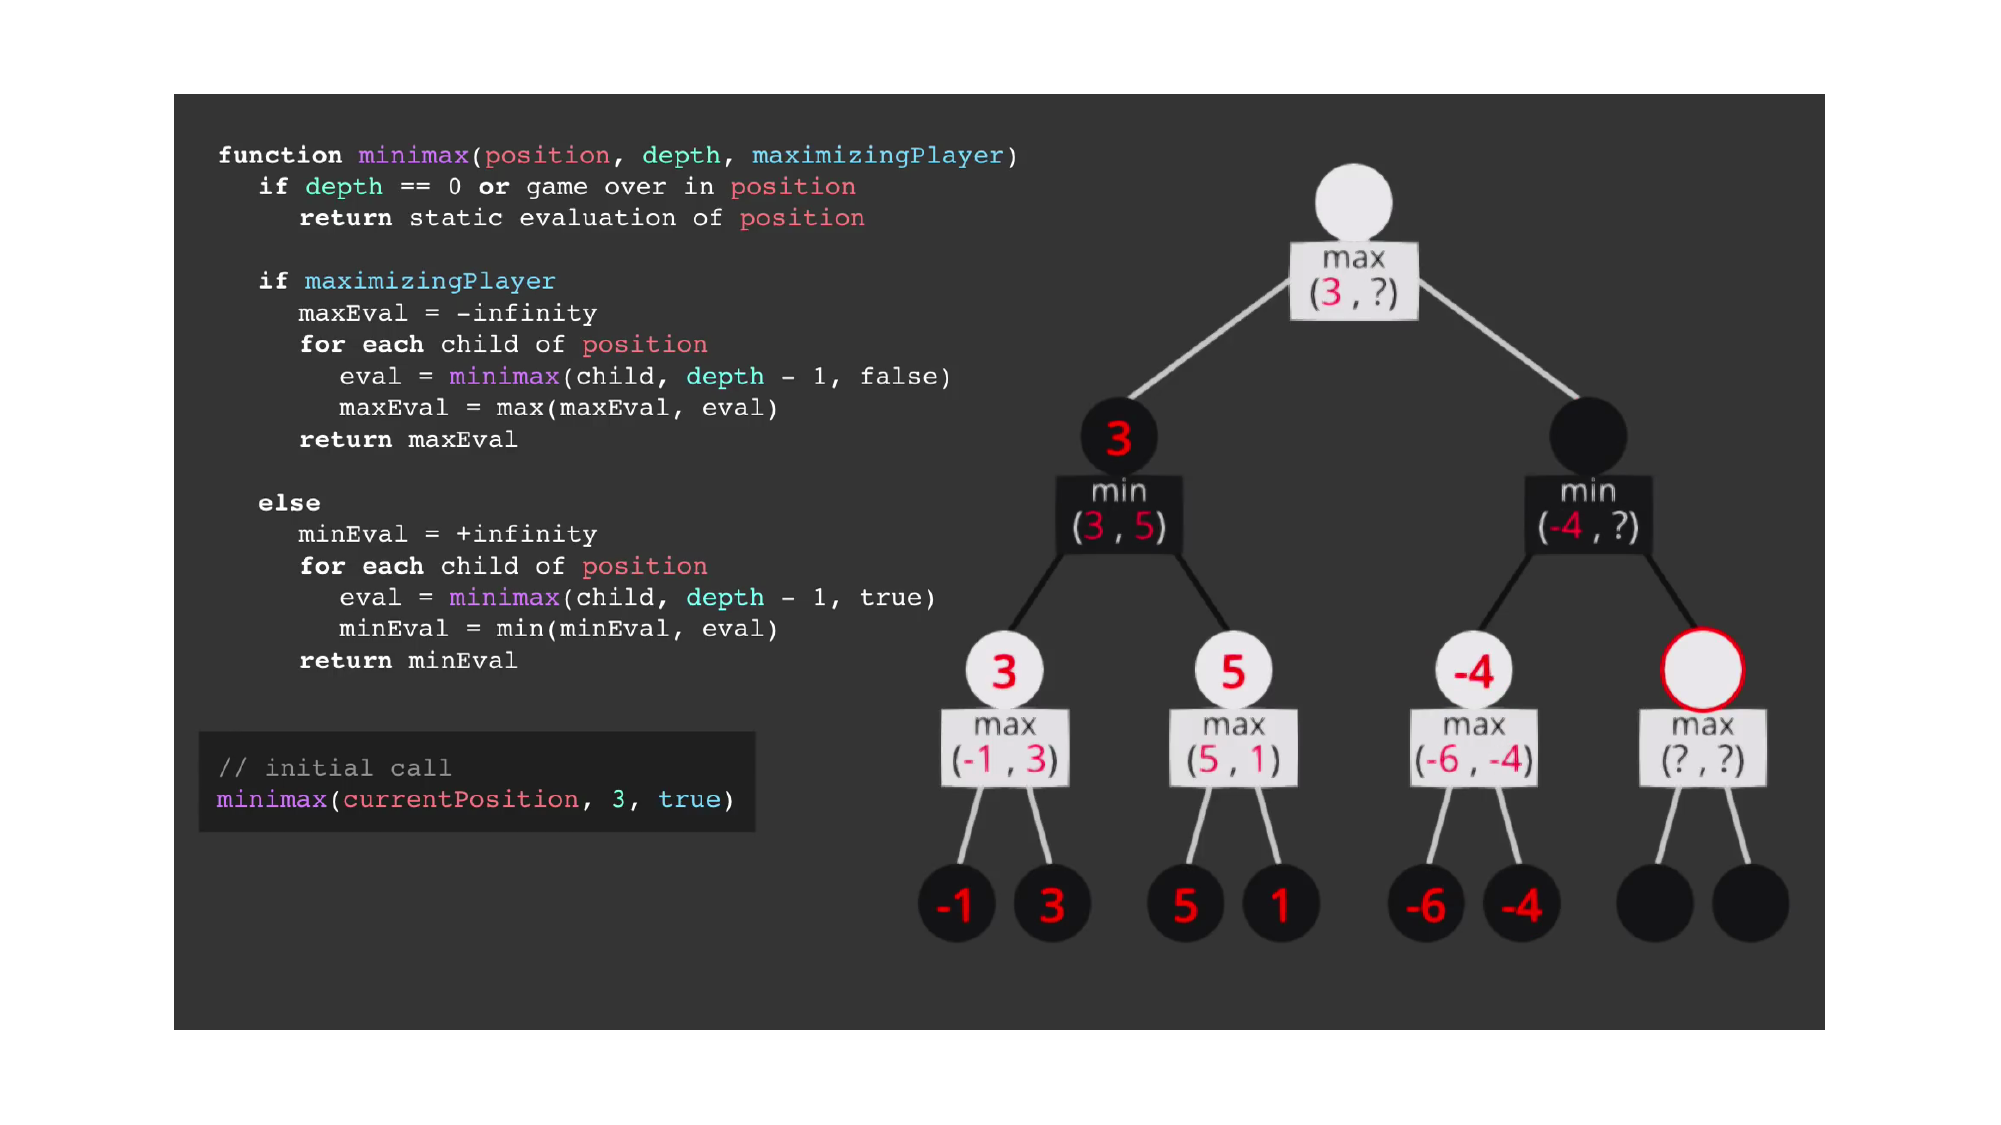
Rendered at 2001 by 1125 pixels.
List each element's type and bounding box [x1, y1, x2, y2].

picture [174, 94, 1825, 1031]
